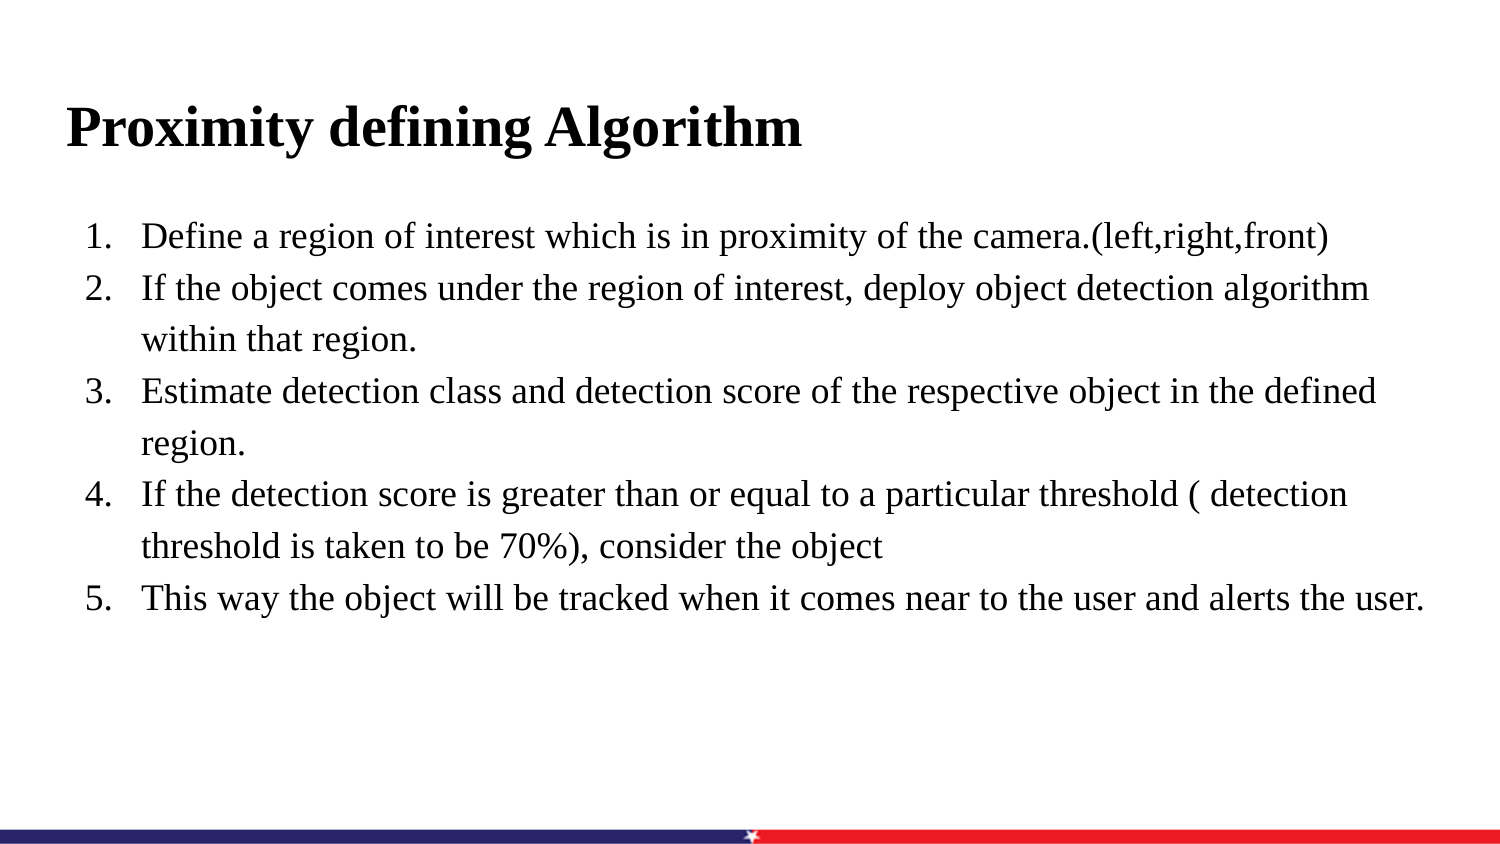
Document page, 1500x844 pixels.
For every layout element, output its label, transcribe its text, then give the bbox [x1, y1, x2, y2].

title Proximity defining Algorithm [51, 72, 1449, 167]
picture [0, 829, 1500, 844]
list Define a region of interest which is in proximity of the camera.(left,right,front) If the object comes under the region of interest, deploy object detection algorithm within that region. Estimate detection class and detection score of the respective object in the defined region. If the detection score is greater than or equal to a particular threshold ( detection threshold is taken to be 70%), consider the object This way the object will be tracked when it comes near to the user and alerts the user. [51, 189, 1449, 750]
